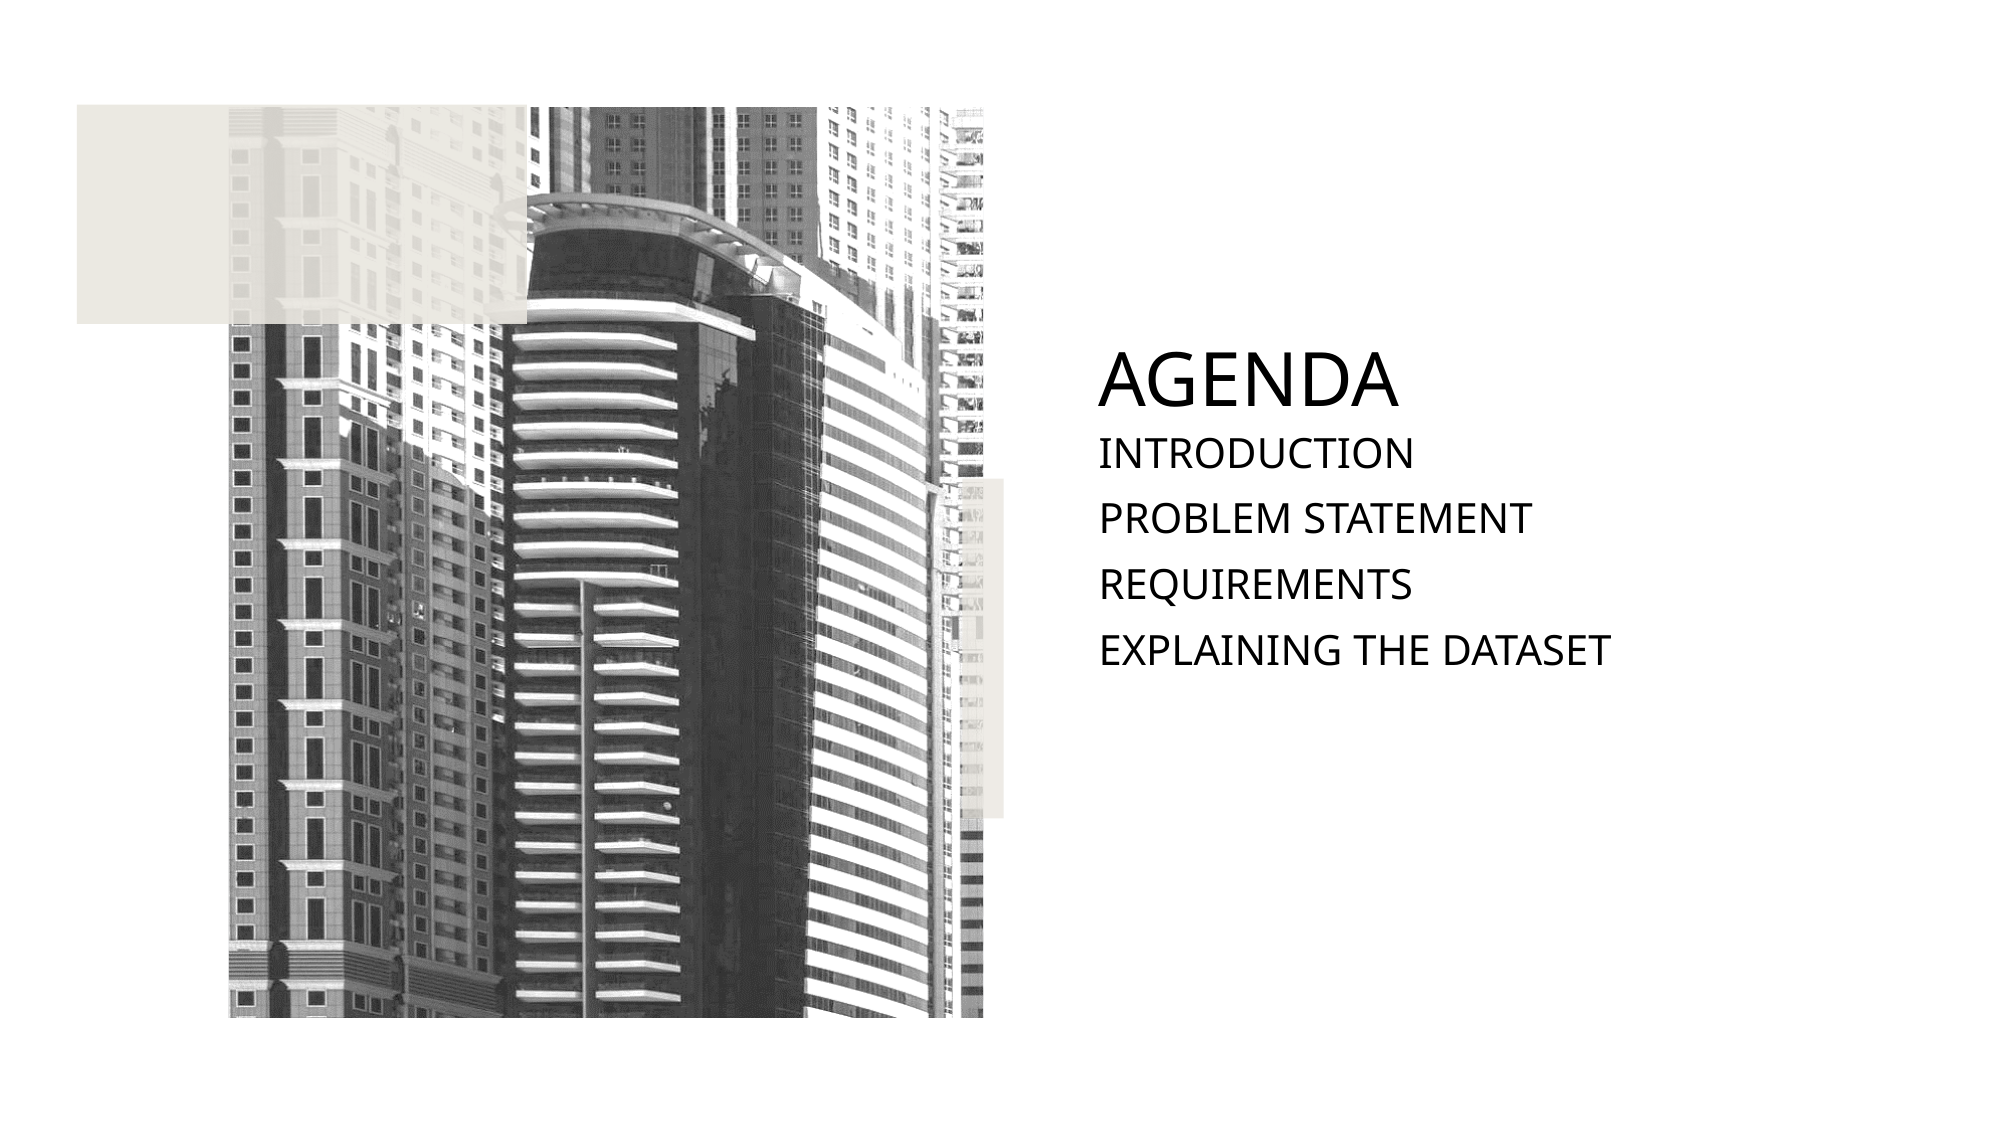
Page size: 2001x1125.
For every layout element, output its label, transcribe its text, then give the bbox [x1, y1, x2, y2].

picture [228, 107, 984, 1018]
text_box [984, 478, 1004, 819]
title AGENDA [1098, 107, 1892, 424]
list INTRODUCTION Problem Statement Requirements Explaining The Dataset [1098, 432, 1892, 1018]
text_box [76, 104, 527, 324]
